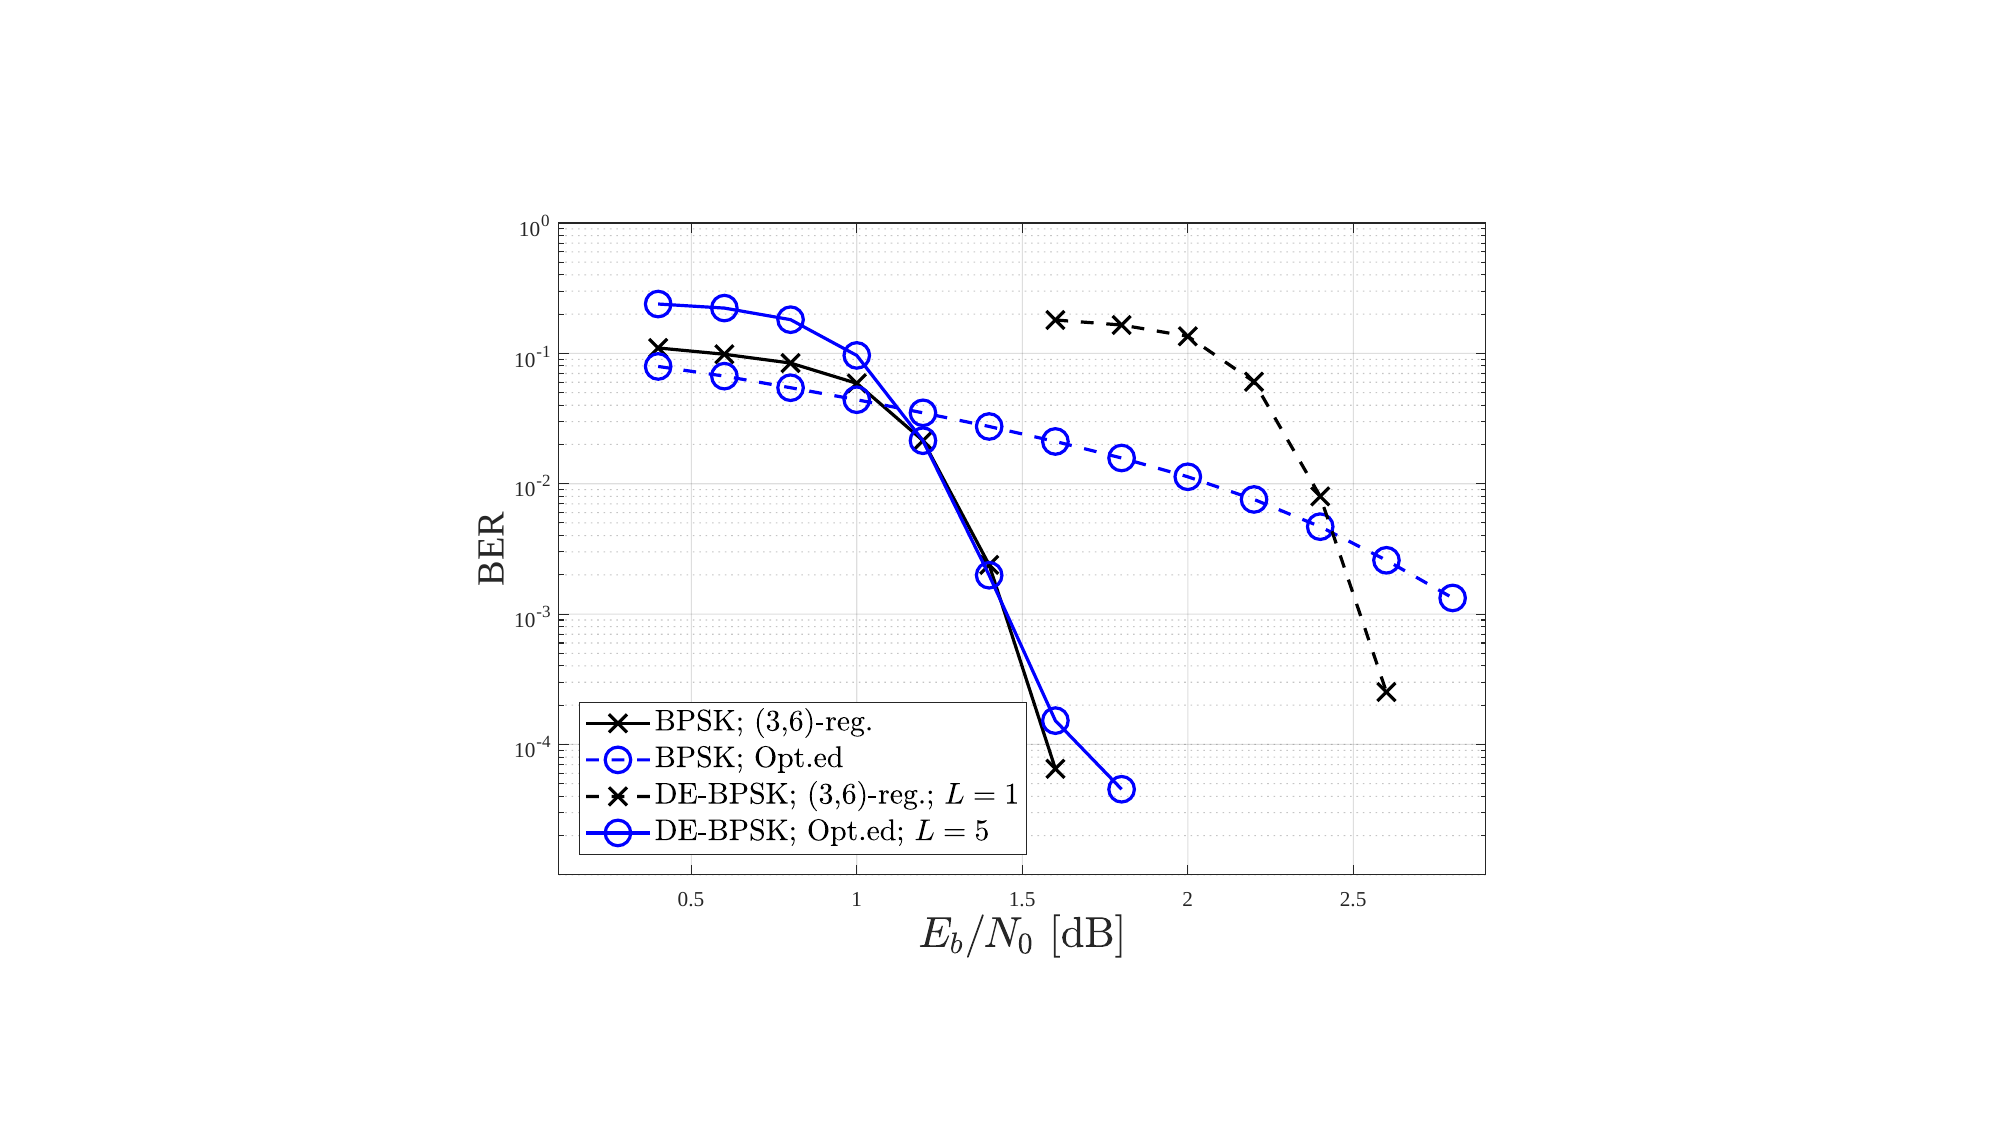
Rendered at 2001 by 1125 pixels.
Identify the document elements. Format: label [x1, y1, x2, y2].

picture [402, 163, 1598, 962]
